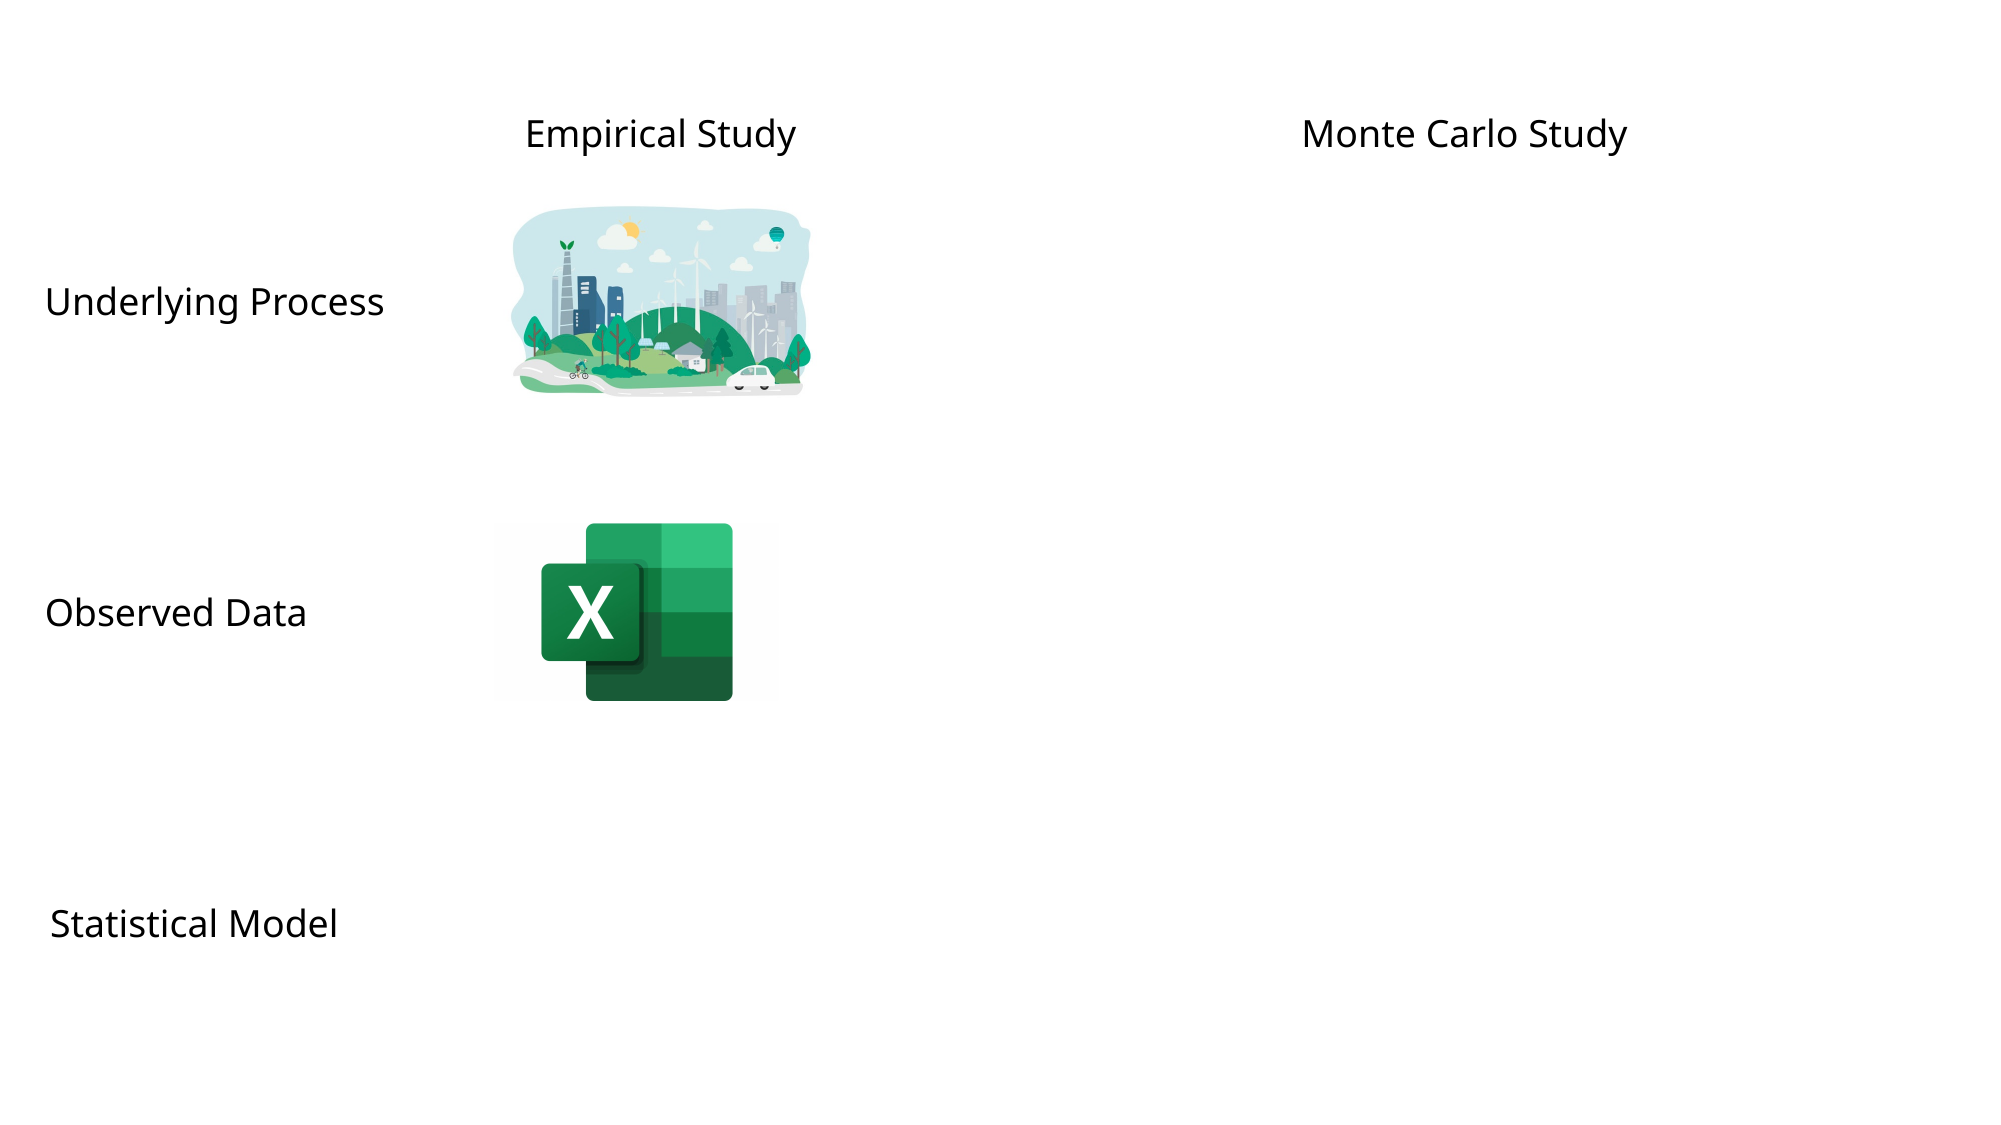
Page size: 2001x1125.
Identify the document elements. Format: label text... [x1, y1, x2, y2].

text_box Underlying Process [29, 270, 401, 331]
text_box Observed Data [30, 581, 323, 642]
text_box Empirical Study [510, 102, 812, 163]
text_box Monte Carlo Study [1286, 102, 1643, 163]
picture [494, 523, 779, 701]
text_box Statistical Model [35, 892, 354, 953]
picture [503, 196, 818, 406]
